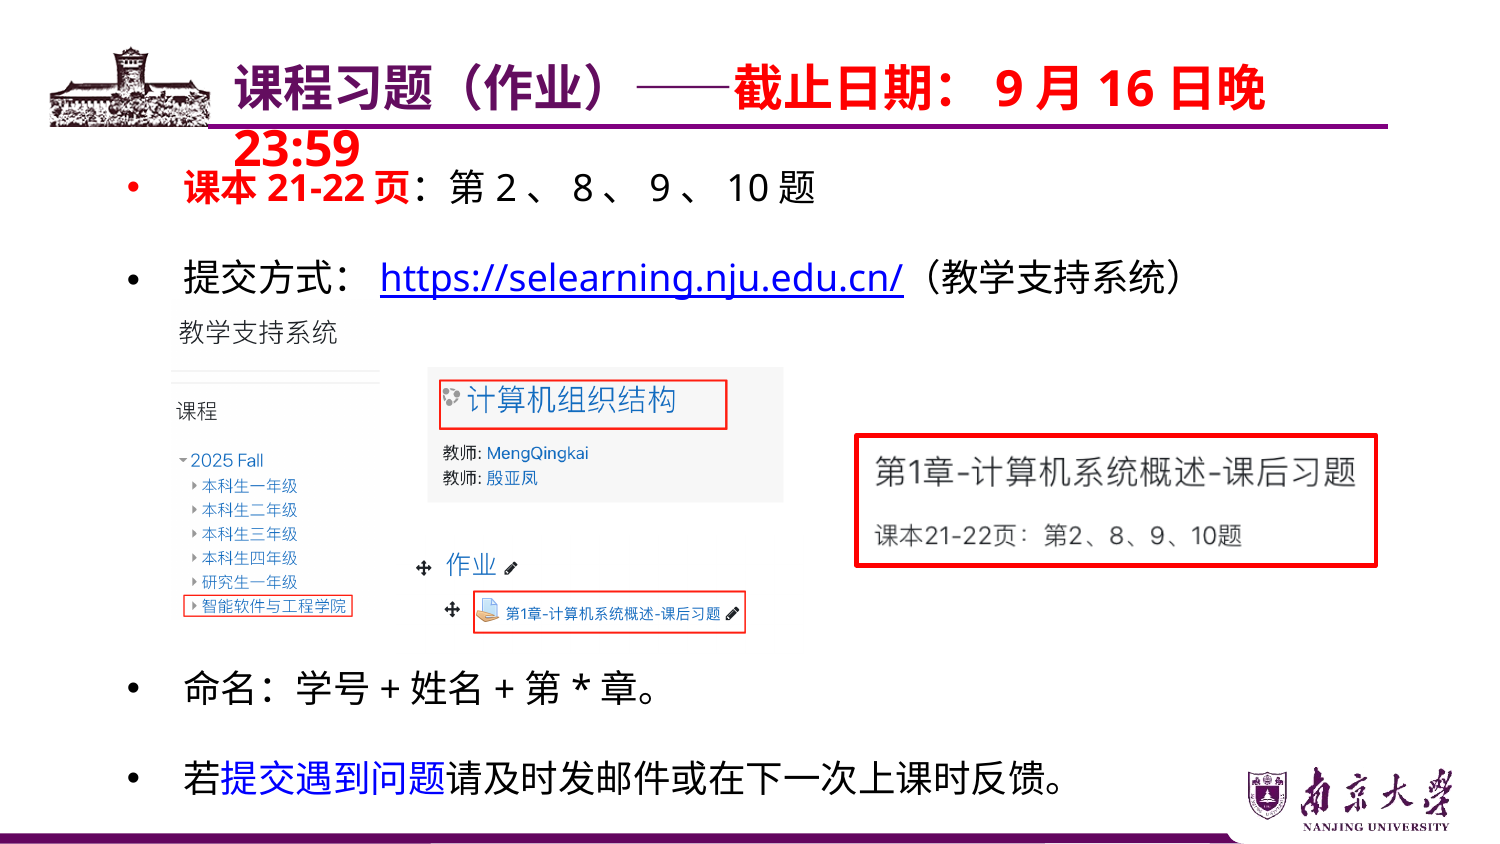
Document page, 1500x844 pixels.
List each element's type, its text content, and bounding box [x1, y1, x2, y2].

picture [416, 354, 784, 504]
picture [37, 42, 216, 127]
picture [170, 299, 380, 620]
text_box 课程习题（作业）——截止日期：9月16日晚23:59 [218, 48, 1400, 184]
text_box 课本21-22页：第2、8、9、10题 提交方式：https://selearning.nju.edu.cn/（教学支持系统） 命名：学号+姓名+第*章。 若提交遇到问题请及时发邮件或在下一次上课时反馈。 [112, 156, 1353, 788]
picture [396, 535, 804, 655]
picture [858, 437, 1374, 564]
picture [1248, 767, 1452, 833]
